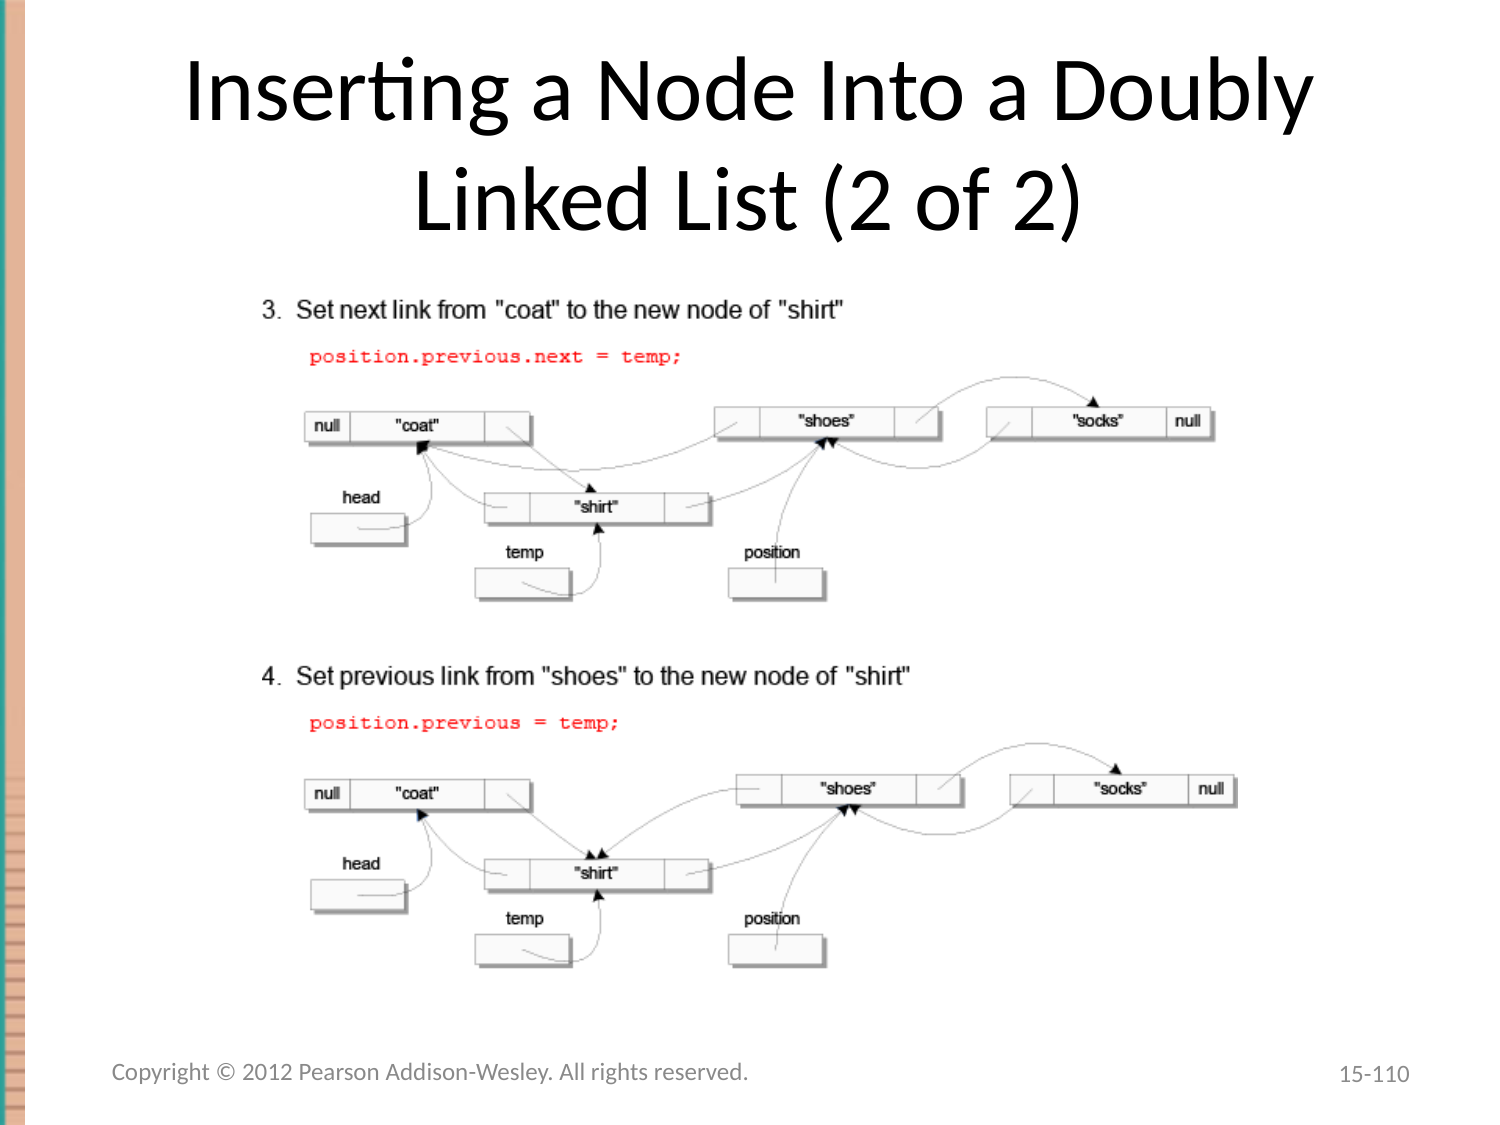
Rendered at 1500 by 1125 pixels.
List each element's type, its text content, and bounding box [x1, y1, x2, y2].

slide_number 15-110 [1074, 1042, 1425, 1103]
title Inserting a Node Into a Doubly Linked List (2 of 2) [74, 44, 1426, 233]
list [262, 297, 1238, 970]
picture [0, 0, 25, 1125]
footer Copyright © 2012 Pearson Addison-Wesley. All rights reserved. [75, 1040, 788, 1100]
